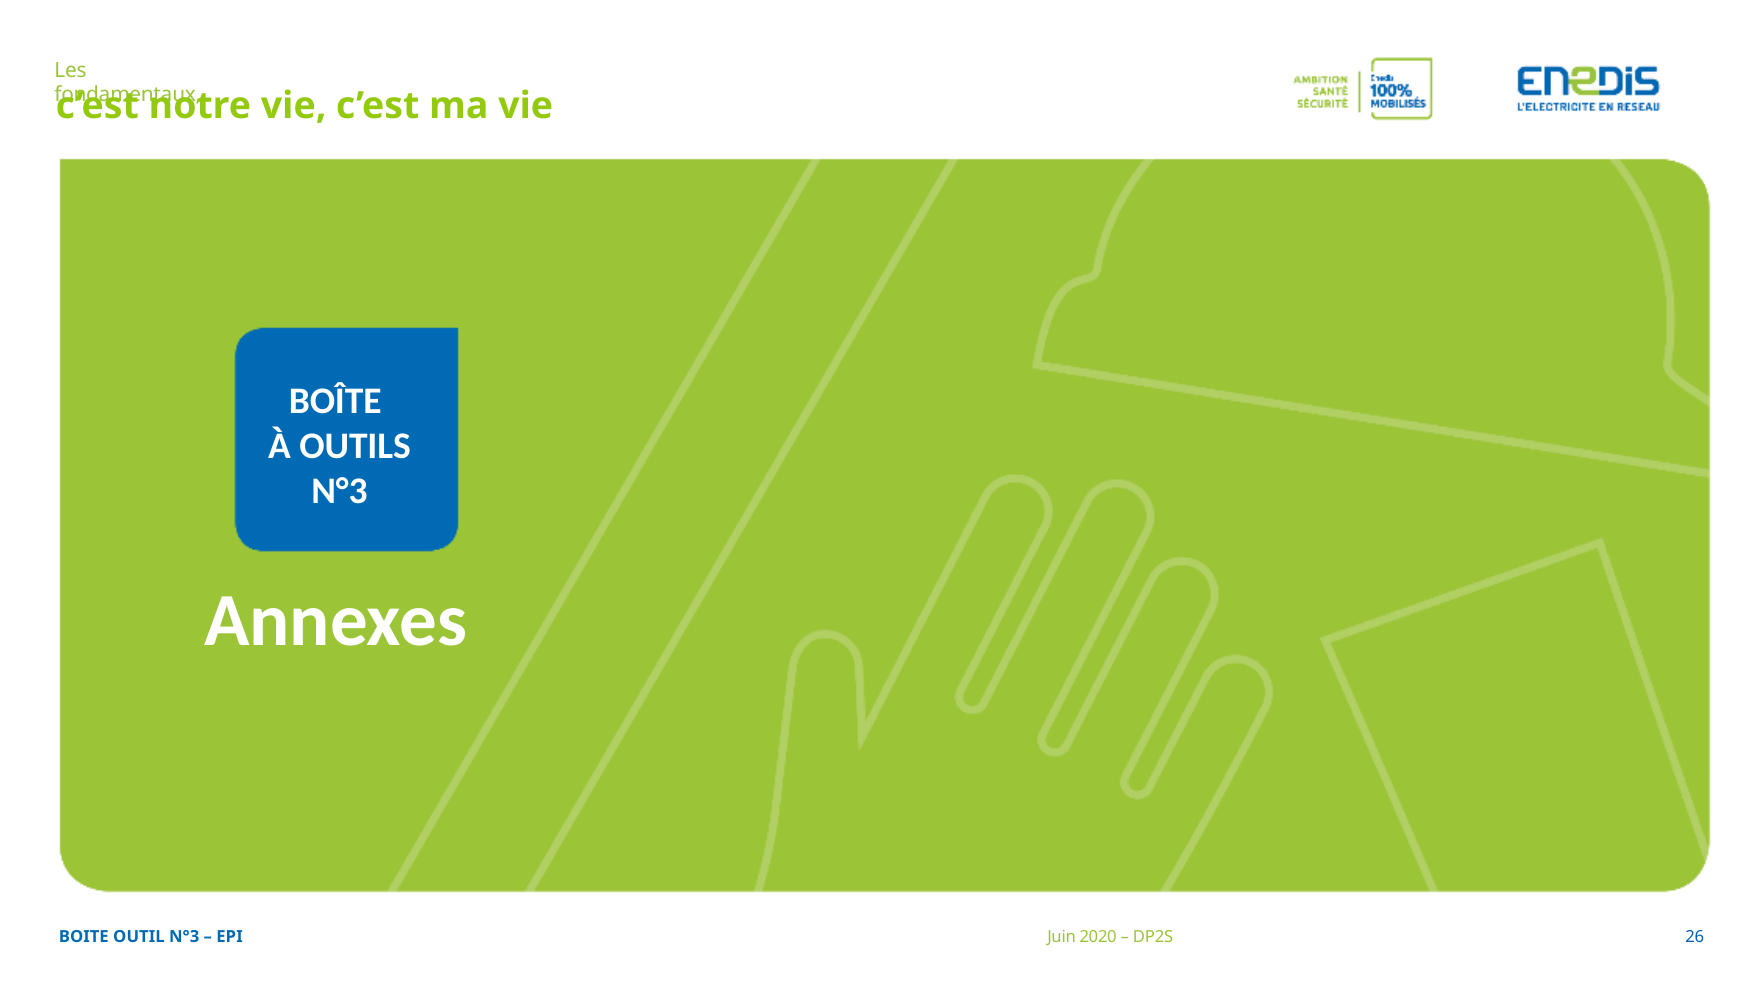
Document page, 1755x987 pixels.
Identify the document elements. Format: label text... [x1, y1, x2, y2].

text_box Boîte à outils n°3 [252, 368, 428, 518]
picture [1, 0, 1754, 986]
text_box Annexes [189, 540, 903, 668]
